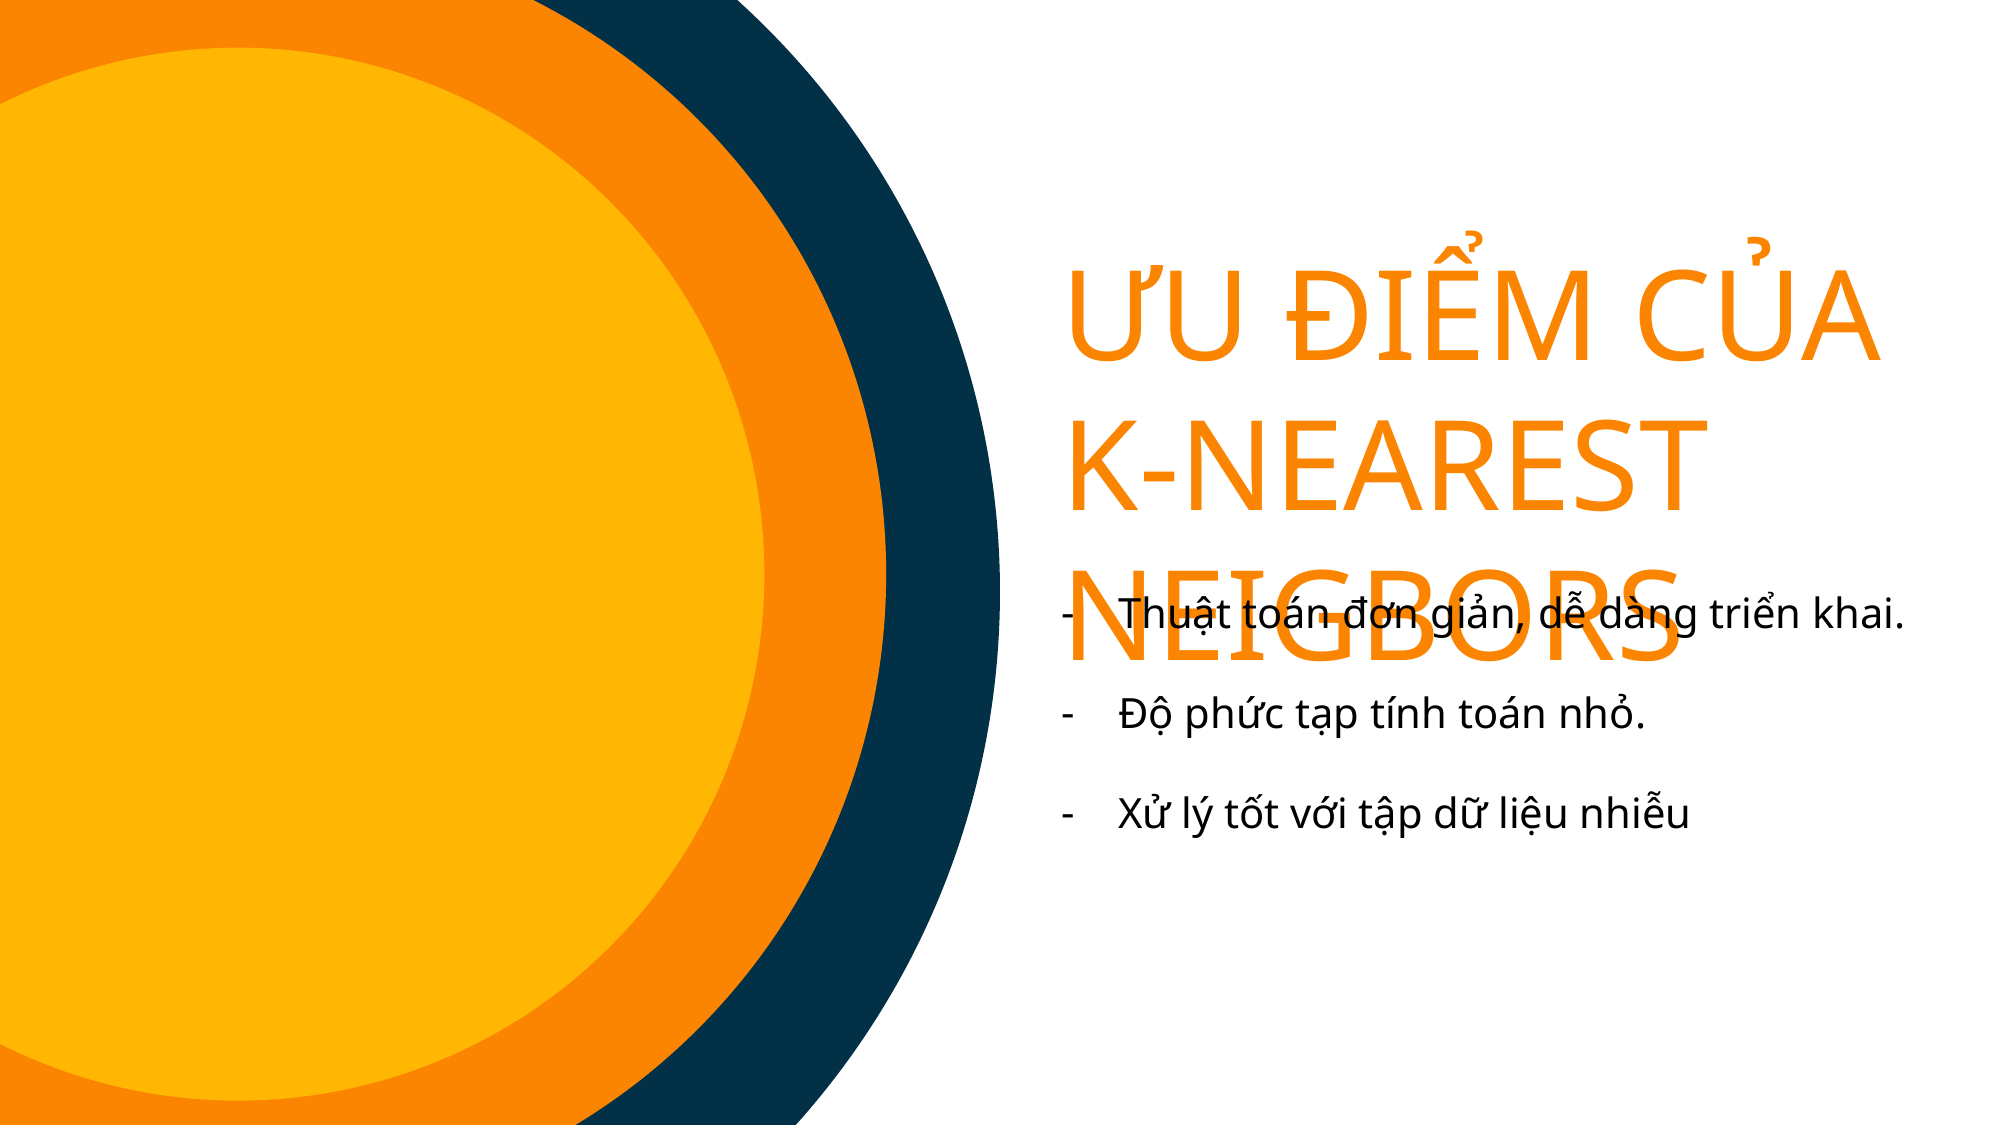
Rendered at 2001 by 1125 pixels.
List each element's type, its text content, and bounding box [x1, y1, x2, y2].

text_box [0, 0, 888, 1125]
text_box [0, 46, 766, 1102]
text_box Thuật toán đơn giản, dễ dàng triển khai. Độ phức tạp tính toán nhỏ. Xử lý tốt với tập dữ liệu nhiễu [1047, 554, 1924, 907]
text_box ƯU ĐIỂM CỦA K-NEAREST NEIGBORS [1047, 227, 1972, 693]
text_box [538, 0, 1002, 1125]
